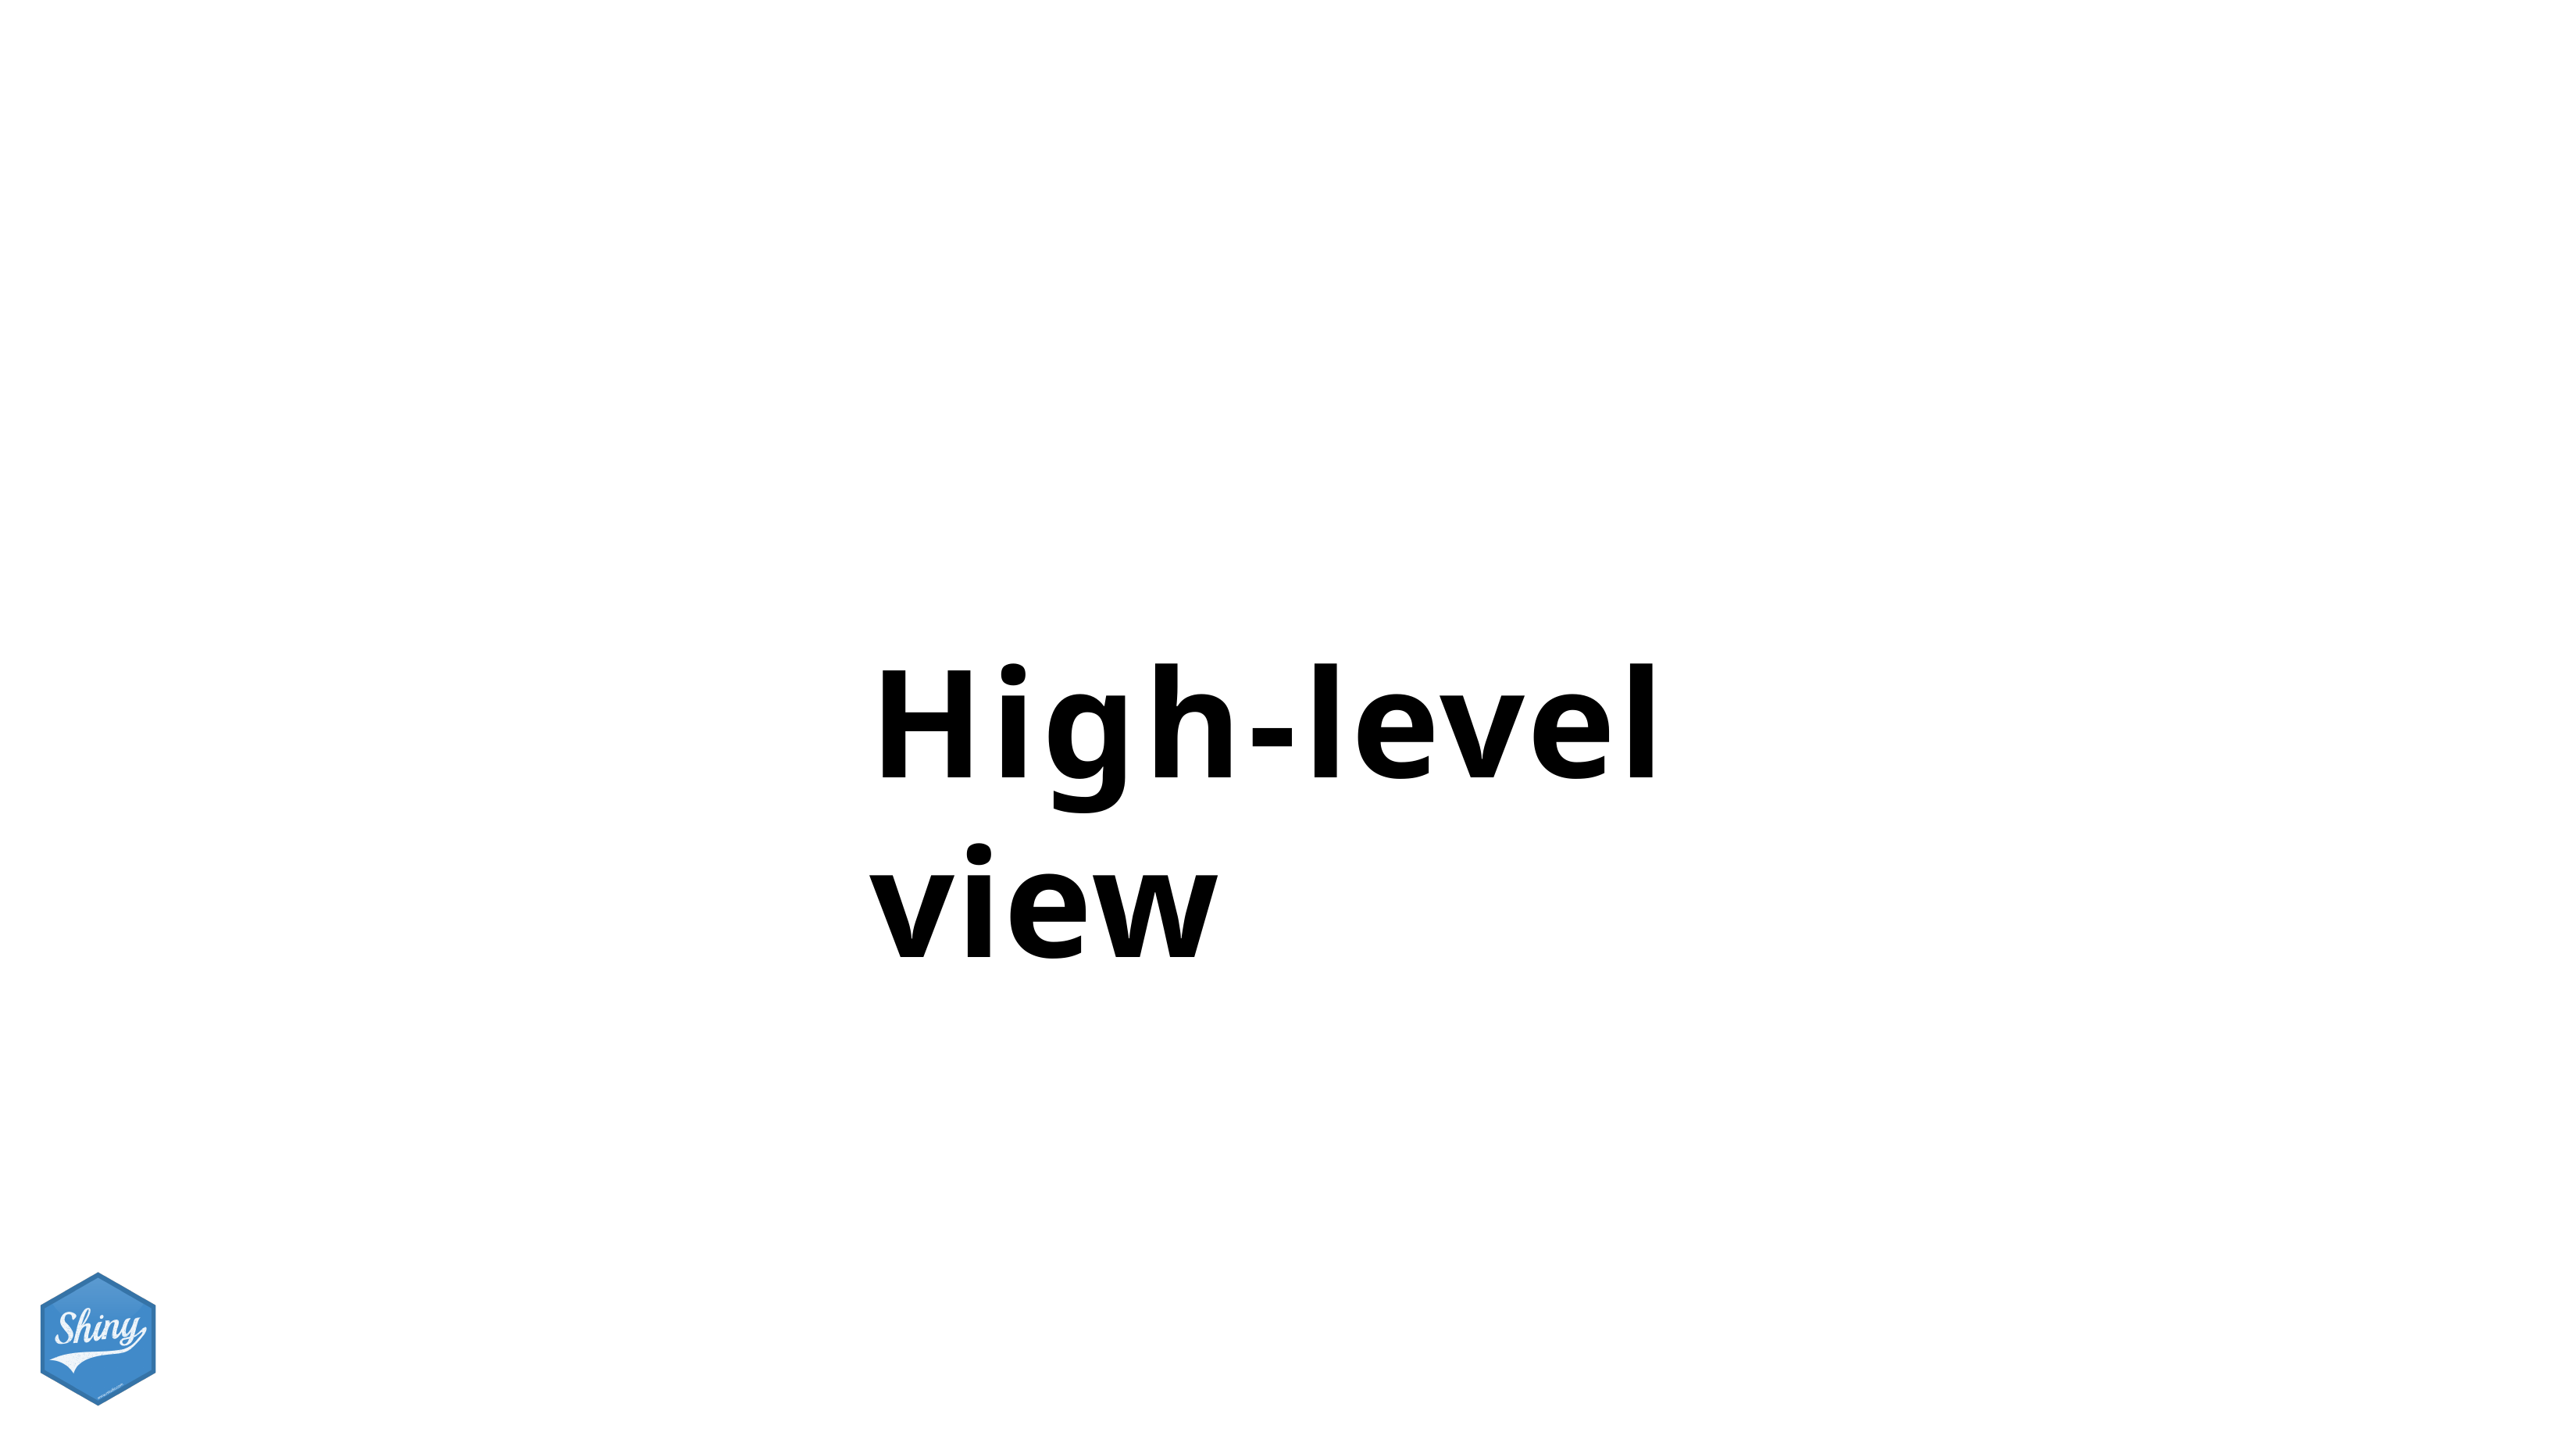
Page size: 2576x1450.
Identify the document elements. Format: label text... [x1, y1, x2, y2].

title High-level view [868, 626, 2060, 988]
picture [40, 1272, 156, 1406]
